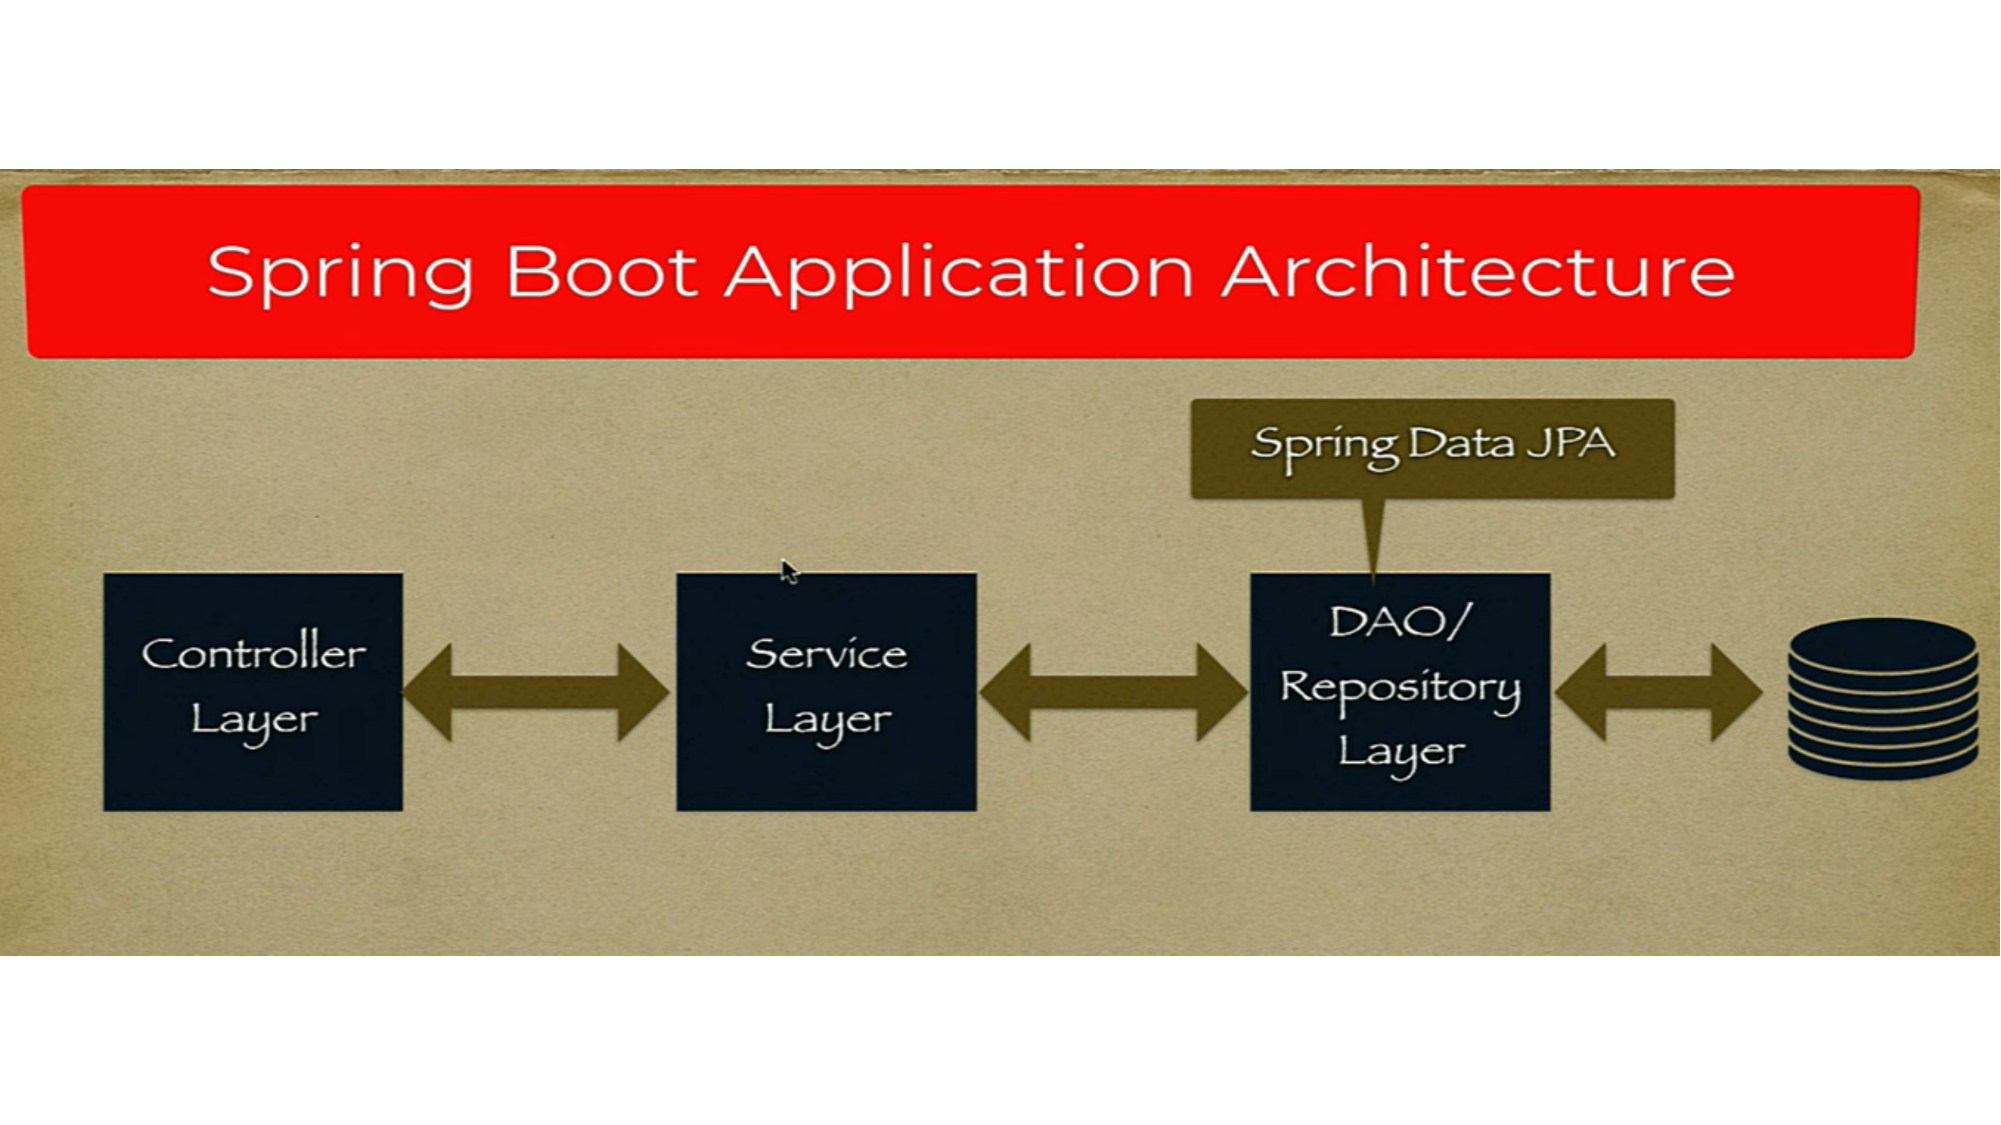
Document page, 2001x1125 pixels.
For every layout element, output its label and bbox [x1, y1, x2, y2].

picture [0, 169, 2000, 956]
